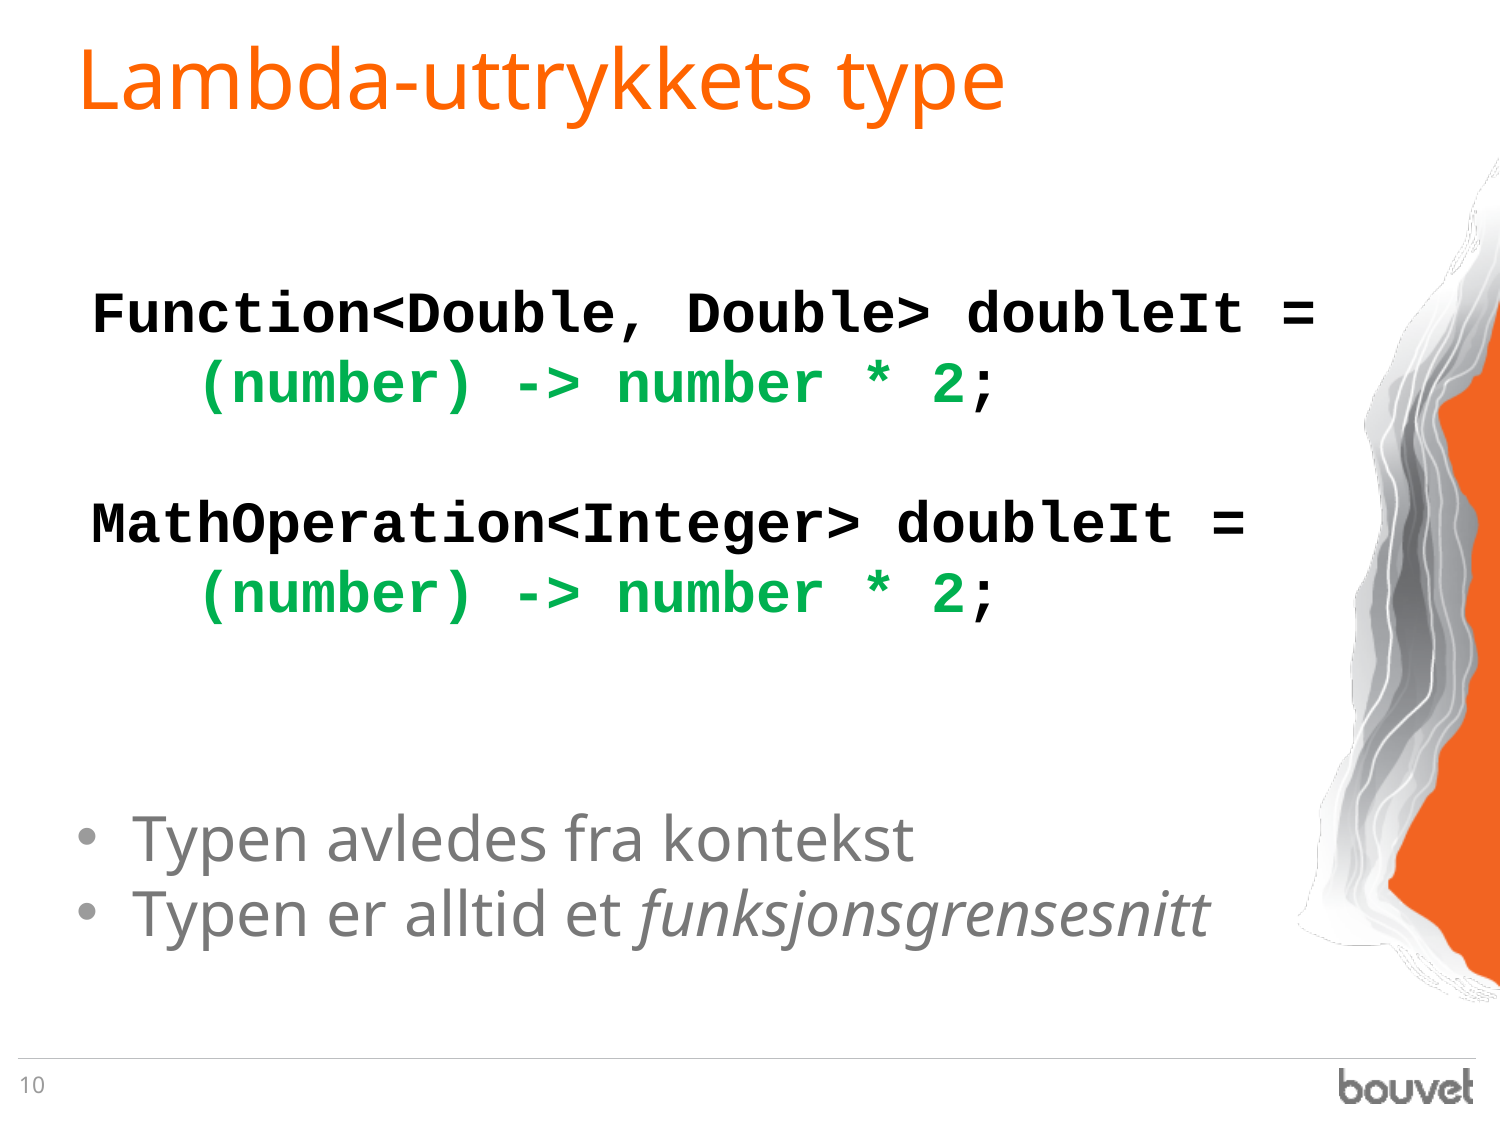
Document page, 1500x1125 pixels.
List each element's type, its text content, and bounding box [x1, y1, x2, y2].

list Typen avledes fra kontekst Typen er alltid et funksjonsgrensesnitt [76, 798, 1259, 1005]
slide_number 10 [19, 1070, 137, 1101]
picture [1252, 148, 1500, 1060]
text_box Function<Double, Double> doubleIt = (number) -> number * 2; MathOperation<Integer> doubleIt = (number) -> number * 2; [76, 267, 1458, 702]
picture [1339, 1068, 1473, 1104]
title Lambda-uttrykkets type [76, 42, 1306, 221]
